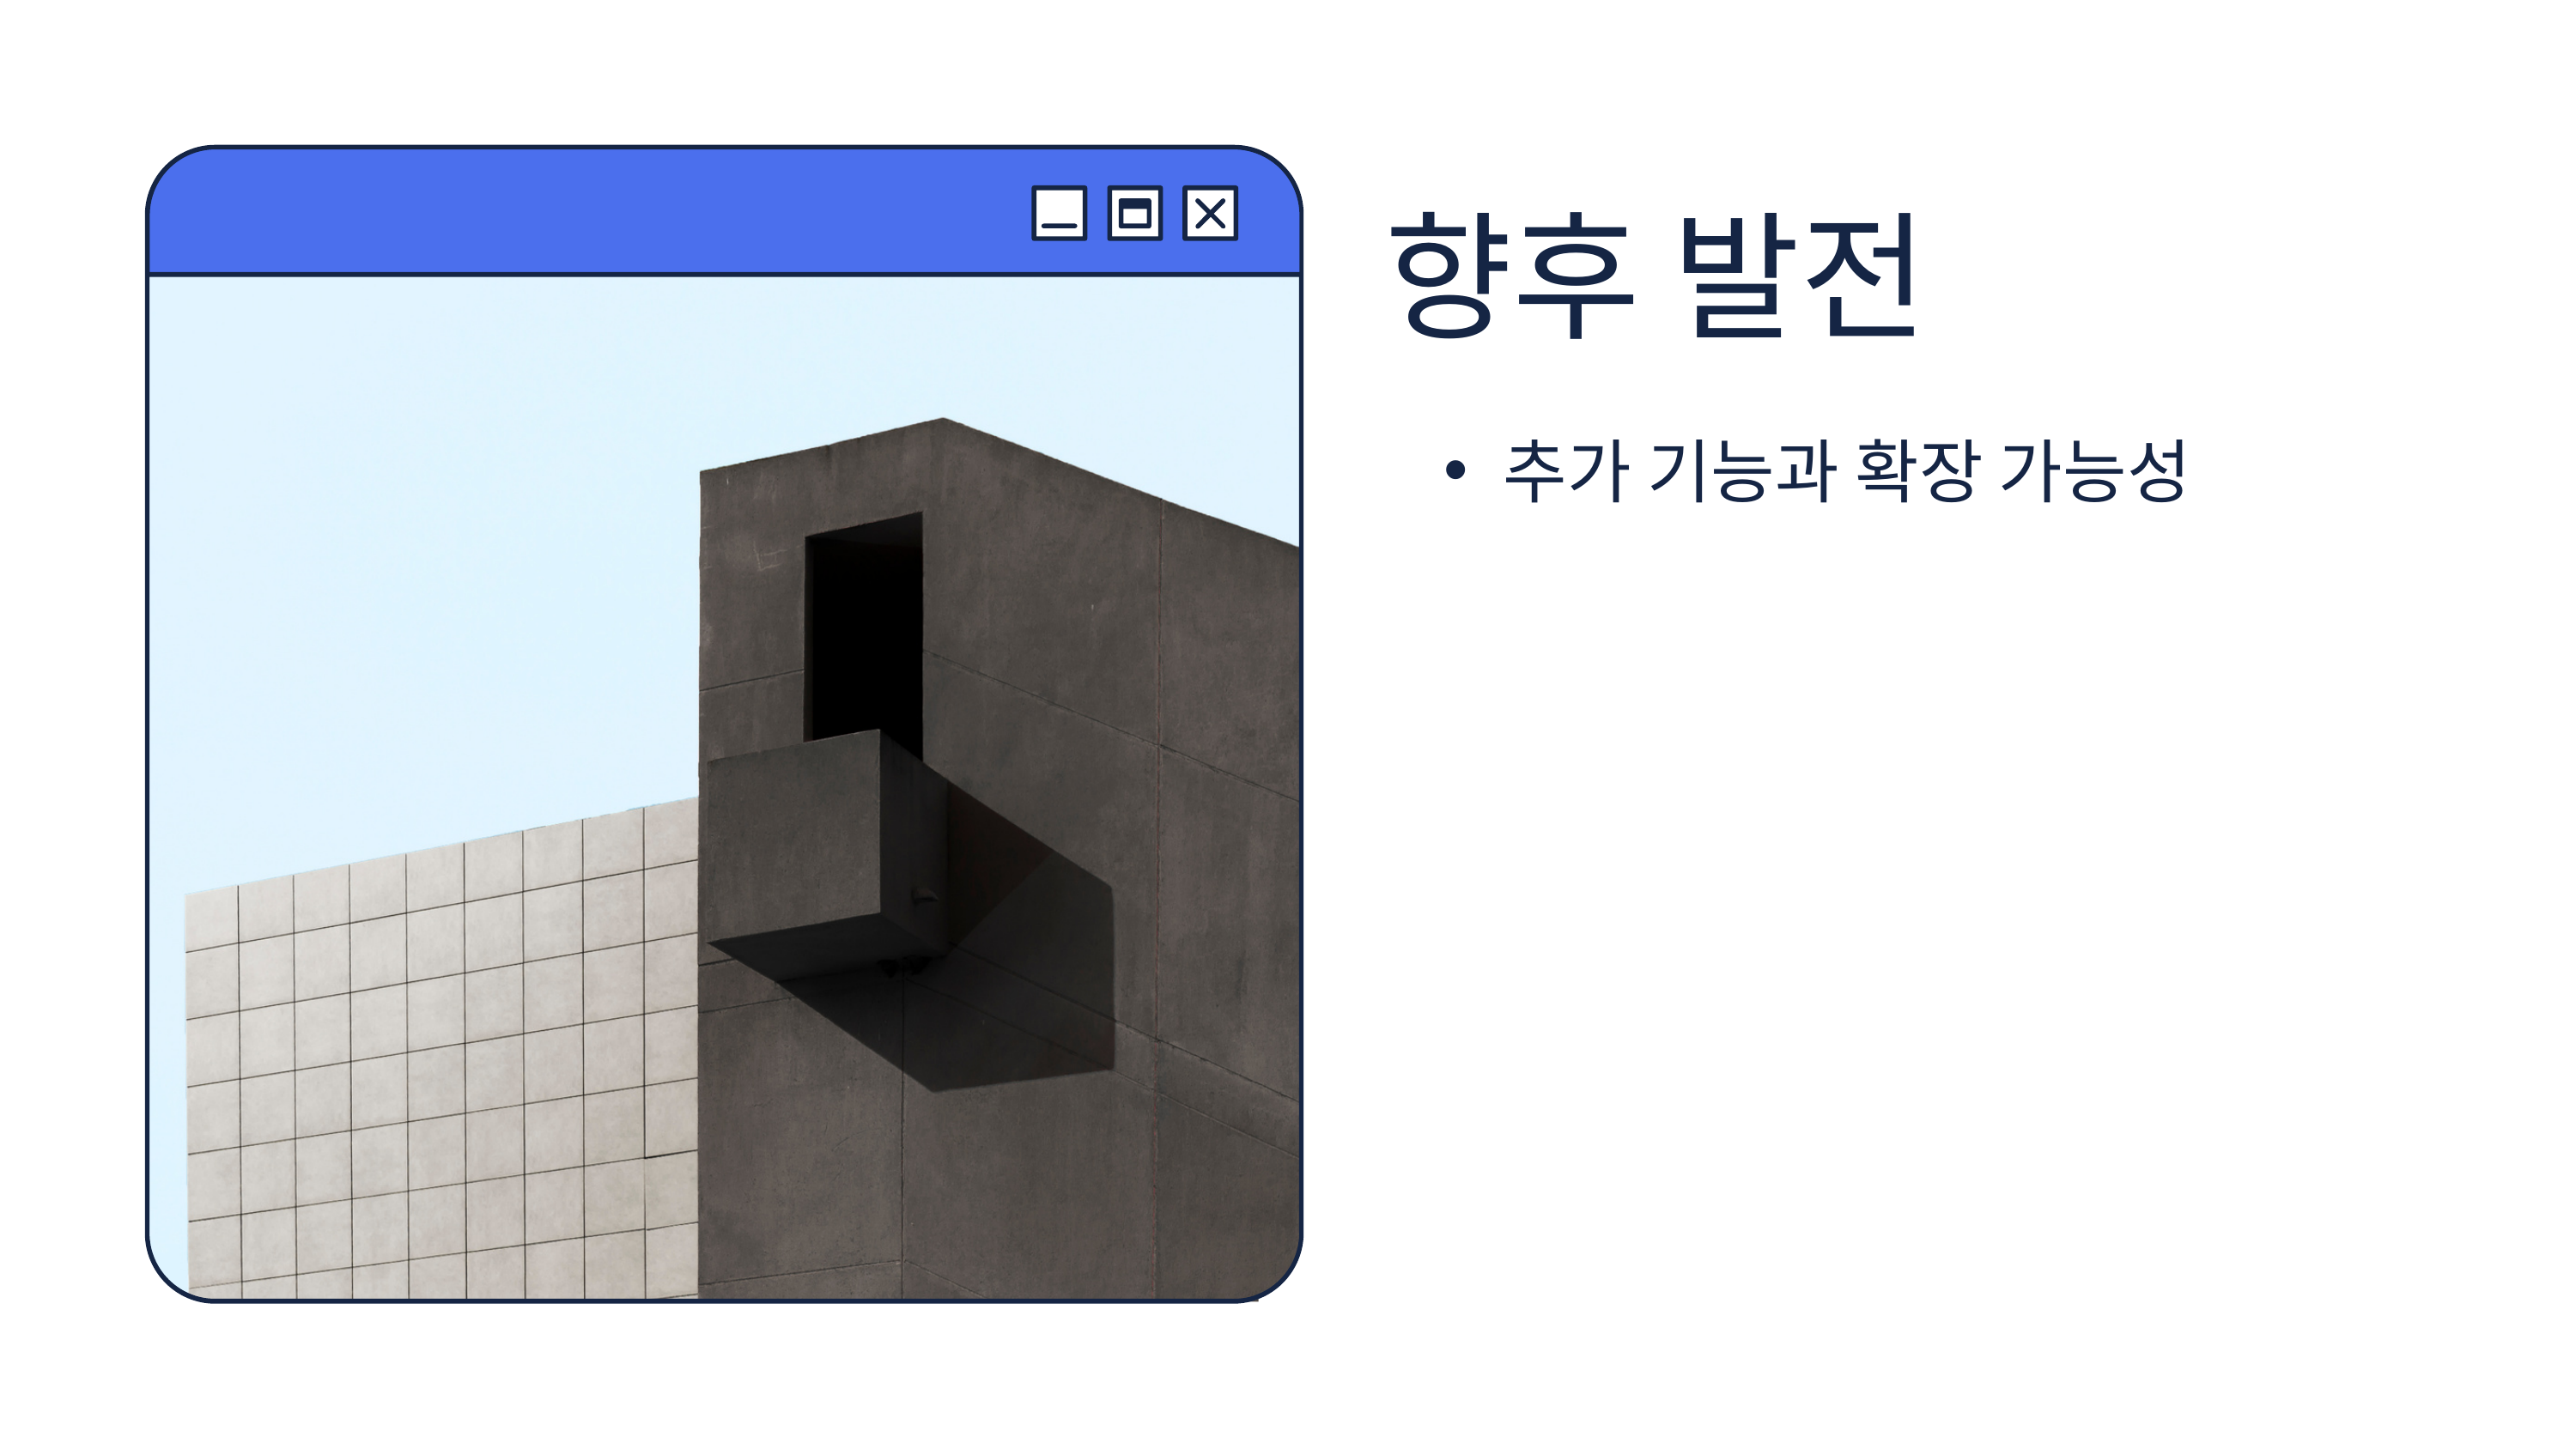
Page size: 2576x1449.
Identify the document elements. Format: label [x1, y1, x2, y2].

text_box [1384, 208, 2511, 600]
text_box [144, 144, 1304, 1304]
